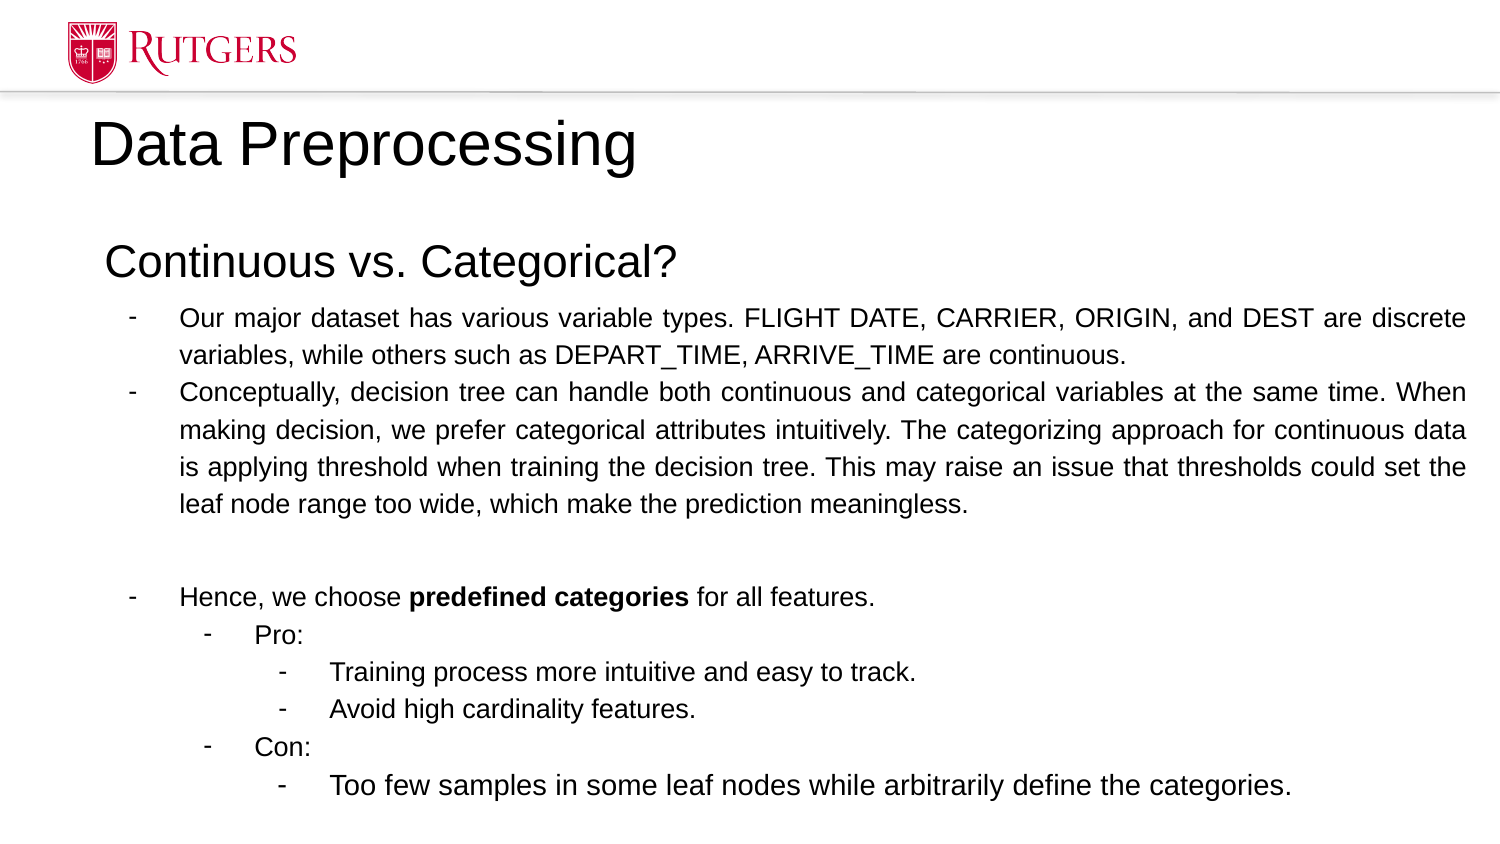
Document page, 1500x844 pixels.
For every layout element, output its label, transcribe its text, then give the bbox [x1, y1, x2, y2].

picture [68, 22, 296, 84]
text_box Data Preprocessing [74, 91, 1425, 191]
text_box Continuous vs. Categorical? Our major dataset has various variable types. FLIGHT DATE, CARRIER, ORIGIN, and DEST are discrete variables, while others such as DEPART_TIME, ARRIVE_TIME are continuous. Conceptually, decision tree can handle both continuous and categorical variables at the same time. When making decision, we prefer categorical attributes intuitively. The categorizing approach for continuous data is applying threshold when training the decision tree. This may raise an issue that thresholds could set the leaf node range too wide, which make the prediction meaningless. Hence, we choose predefined categories for all features. Pro: Training process more intuitive and easy to track. Avoid high cardinality features. Con: Too few samples in some leaf nodes while arbitrarily define the categories. [89, 215, 1481, 796]
